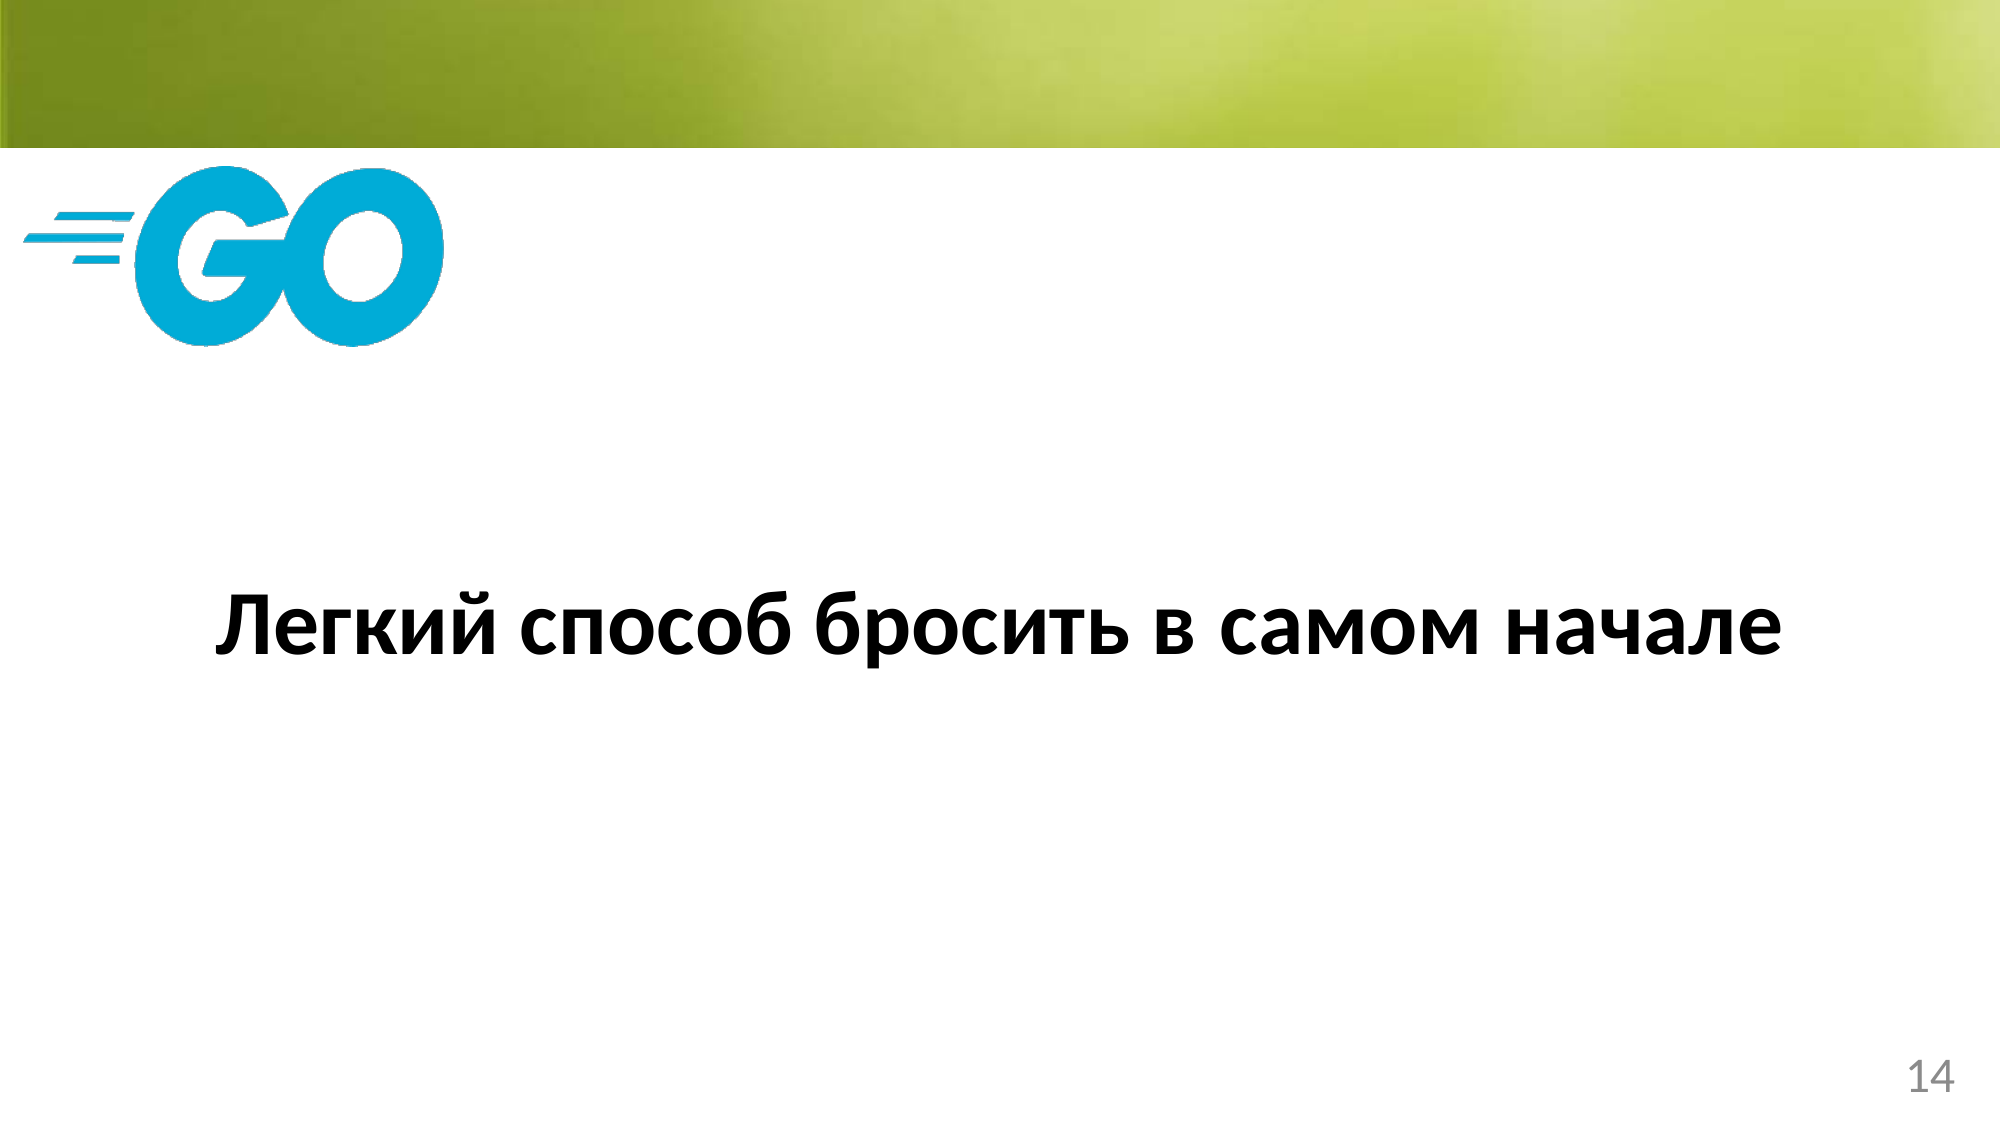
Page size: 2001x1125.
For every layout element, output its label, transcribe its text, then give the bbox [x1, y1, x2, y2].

picture [324, 211, 402, 301]
picture [0, 0, 2000, 148]
picture [22, 166, 349, 347]
list Легкий способ бросить в самом начале [84, 445, 1916, 745]
picture [178, 166, 445, 347]
slide_number 14 [1520, 1042, 1971, 1103]
